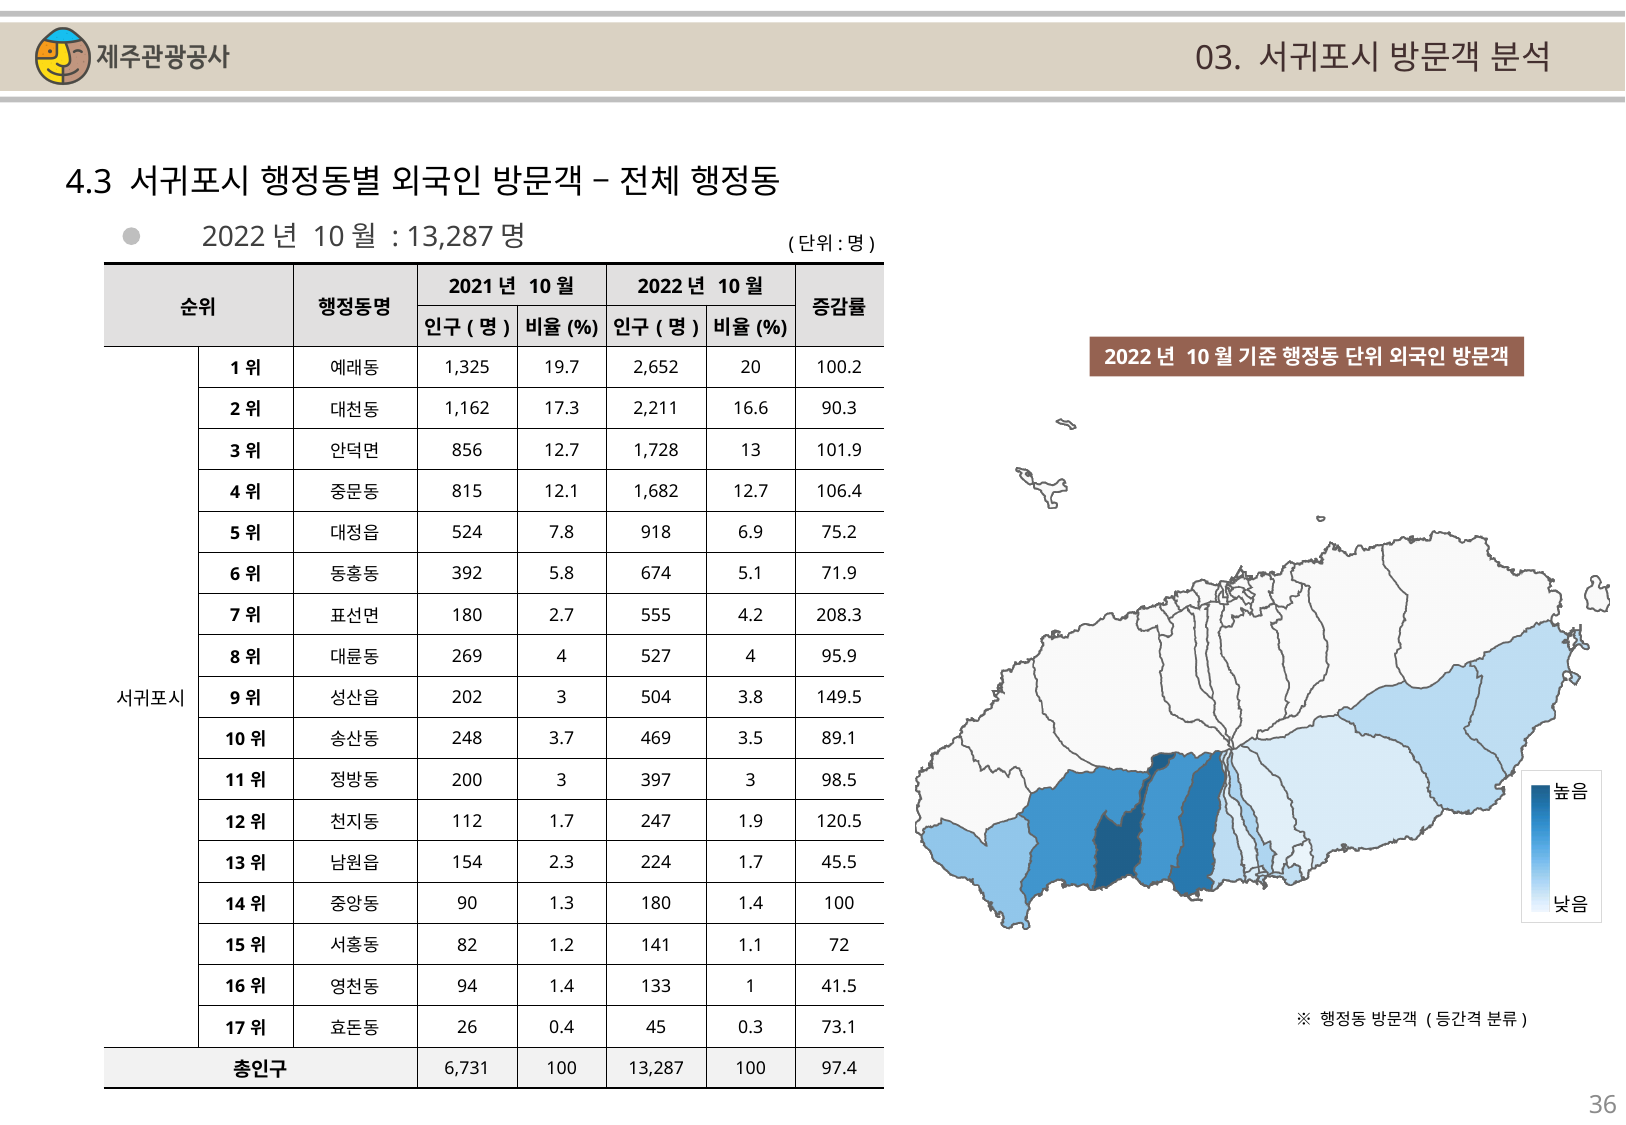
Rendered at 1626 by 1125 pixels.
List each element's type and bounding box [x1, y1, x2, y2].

table_cell [418, 388, 517, 428]
table_cell [418, 347, 517, 387]
table_cell [199, 553, 293, 593]
table_cell [199, 677, 293, 717]
table_cell [418, 429, 517, 469]
table_cell [607, 718, 706, 758]
text_box [1521, 770, 1618, 925]
table_cell [294, 347, 417, 387]
table_cell [796, 470, 884, 511]
table_cell [796, 800, 884, 840]
table_header [418, 265, 606, 305]
table_cell [707, 306, 795, 346]
table_cell [707, 429, 795, 469]
table_cell [796, 1048, 884, 1087]
table_cell [607, 470, 706, 511]
table_cell [518, 1048, 606, 1087]
table_cell [199, 965, 293, 1005]
table_cell [199, 759, 293, 799]
table_cell [796, 965, 884, 1005]
table_cell [796, 594, 884, 634]
table_cell [104, 347, 198, 1047]
table_cell [707, 965, 795, 1005]
text_box [121, 226, 141, 246]
table_cell [418, 306, 517, 346]
table_cell [418, 965, 517, 1005]
table_cell [707, 1006, 795, 1047]
table_cell [607, 306, 706, 346]
slide_number [1251, 1063, 1618, 1123]
table_cell [607, 677, 706, 717]
table_cell [707, 924, 795, 964]
table_cell [518, 553, 606, 593]
table_cell [607, 883, 706, 923]
table_cell [707, 388, 795, 428]
table_cell [707, 800, 795, 840]
table_cell [607, 924, 706, 964]
table_cell [199, 800, 293, 840]
table_cell [418, 1006, 517, 1047]
table_cell [418, 677, 517, 717]
table_cell [418, 635, 517, 676]
table_cell [418, 512, 517, 552]
table_cell [199, 347, 293, 387]
table_cell [199, 924, 293, 964]
table_cell [294, 553, 417, 593]
table_cell [796, 718, 884, 758]
table_cell [199, 883, 293, 923]
table_cell [199, 429, 293, 469]
table_cell [294, 924, 417, 964]
table_cell [199, 635, 293, 676]
table_cell [418, 594, 517, 634]
table_cell [796, 635, 884, 676]
table_cell [607, 1006, 706, 1047]
table_cell [294, 512, 417, 552]
table_cell [607, 388, 706, 428]
table_cell [707, 841, 795, 882]
table_cell [607, 347, 706, 387]
table_cell [418, 800, 517, 840]
table_cell [199, 841, 293, 882]
table_cell [294, 470, 417, 511]
table_cell [518, 1006, 606, 1047]
table_cell [518, 429, 606, 469]
table_cell [796, 759, 884, 799]
text_box [1042, 28, 1595, 84]
table_cell [294, 429, 417, 469]
table_cell [707, 512, 795, 552]
table_cell [418, 470, 517, 511]
table_cell [199, 388, 293, 428]
table_header [294, 265, 417, 346]
table_cell [294, 677, 417, 717]
table_cell [707, 635, 795, 676]
text_box [773, 223, 890, 262]
table_cell [518, 800, 606, 840]
table_cell [104, 1048, 417, 1087]
table_header [607, 265, 795, 305]
table_cell [518, 306, 606, 346]
table_cell [796, 347, 884, 387]
table_cell [707, 677, 795, 717]
picture [31, 26, 232, 87]
table_cell [607, 965, 706, 1005]
table_cell [418, 883, 517, 923]
table_cell [607, 800, 706, 840]
table_cell [607, 635, 706, 676]
table_cell [796, 883, 884, 923]
table_cell [607, 512, 706, 552]
table_cell [294, 759, 417, 799]
picture [915, 236, 1610, 1112]
table_cell [796, 1006, 884, 1047]
table_cell [199, 470, 293, 511]
table_cell [707, 718, 795, 758]
table_cell [607, 553, 706, 593]
table_cell [518, 841, 606, 882]
table_cell [707, 594, 795, 634]
table_cell [294, 965, 417, 1005]
table_cell [707, 883, 795, 923]
table_cell [707, 759, 795, 799]
table_cell [294, 800, 417, 840]
table_cell [796, 388, 884, 428]
table_cell [707, 553, 795, 593]
table_cell [796, 512, 884, 552]
table_cell [607, 759, 706, 799]
table_cell [294, 883, 417, 923]
table_cell [199, 594, 293, 634]
table_cell [518, 388, 606, 428]
table_cell [294, 594, 417, 634]
table_cell [607, 429, 706, 469]
table_cell [518, 759, 606, 799]
table_cell [707, 1048, 795, 1087]
text_box [50, 152, 1144, 208]
table_cell [518, 594, 606, 634]
table_cell [199, 512, 293, 552]
table_cell [518, 512, 606, 552]
table_cell [518, 677, 606, 717]
table_cell [607, 841, 706, 882]
table_header [104, 265, 293, 346]
table_cell [518, 347, 606, 387]
table_cell [418, 841, 517, 882]
table_cell [294, 388, 417, 428]
table_cell [707, 470, 795, 511]
table_cell [294, 718, 417, 758]
table_cell [796, 677, 884, 717]
table_cell [199, 1006, 293, 1047]
table_cell [796, 429, 884, 469]
table_cell [707, 347, 795, 387]
table_cell [294, 841, 417, 882]
table_cell [796, 553, 884, 593]
table_cell [418, 553, 517, 593]
table_cell [518, 718, 606, 758]
table_cell [518, 924, 606, 964]
table_cell [418, 718, 517, 758]
table_cell [294, 635, 417, 676]
table_cell [607, 1048, 706, 1087]
table_cell [518, 635, 606, 676]
table_header [796, 265, 884, 346]
table_cell [607, 594, 706, 634]
table_cell [199, 718, 293, 758]
table_cell [796, 841, 884, 882]
table_cell [418, 924, 517, 964]
table_cell [418, 759, 517, 799]
table_cell [418, 1048, 517, 1087]
table_cell [294, 1006, 417, 1047]
table_cell [518, 883, 606, 923]
table_cell [518, 965, 606, 1005]
text_box [186, 210, 542, 260]
table_cell [796, 924, 884, 964]
table_cell [518, 470, 606, 511]
